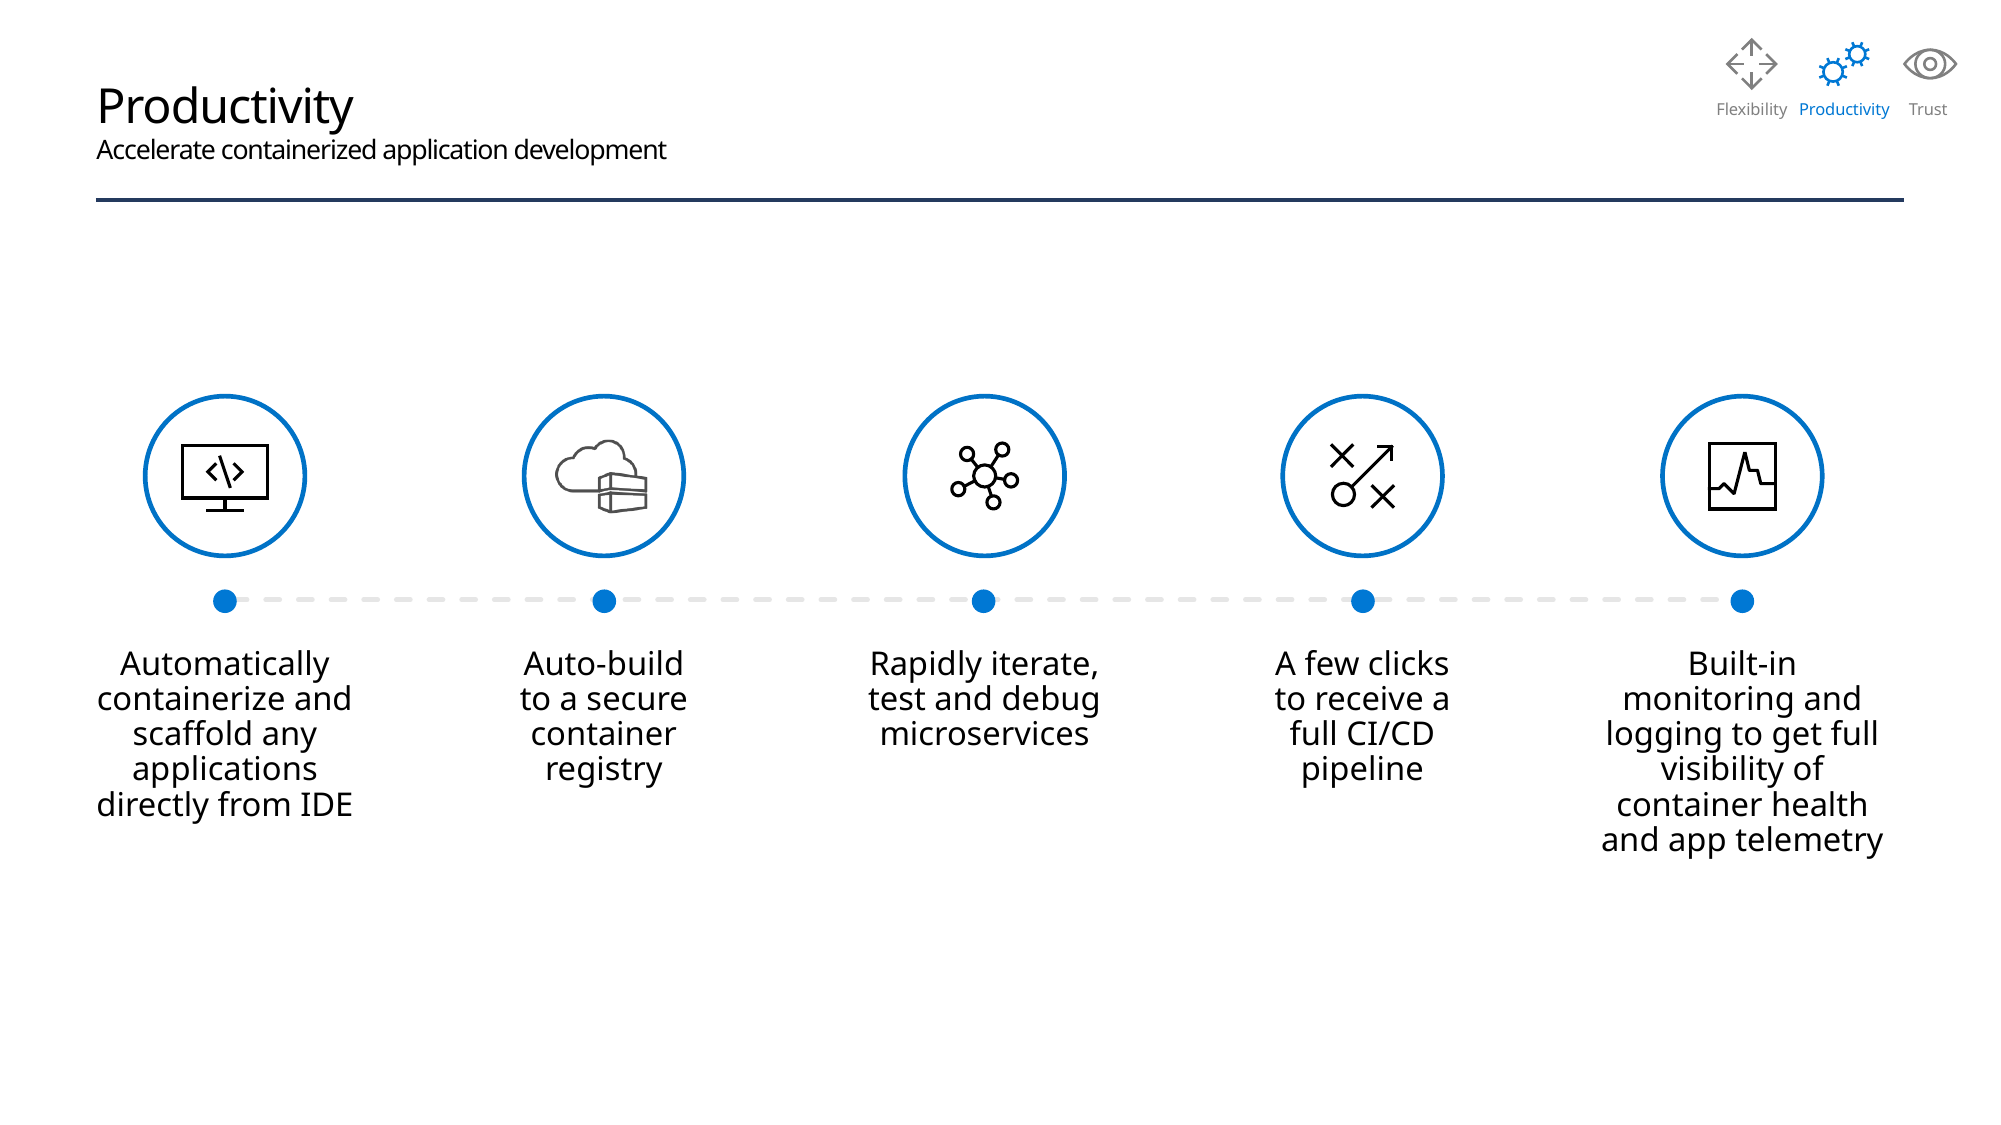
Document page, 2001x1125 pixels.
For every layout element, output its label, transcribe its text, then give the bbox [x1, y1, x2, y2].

text_box [591, 588, 617, 599]
text_box [1742, 39, 1761, 56]
text_box [1742, 72, 1761, 89]
text_box [524, 448, 529, 504]
text_box Rapidly iterate, test and debug microservices [832, 623, 1137, 777]
text_box [1729, 588, 1756, 614]
text_box Trust [1904, 101, 1957, 119]
text_box Flexibility [1710, 101, 1793, 119]
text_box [182, 444, 268, 511]
text_box Auto-build to a secure container registry [479, 623, 729, 812]
text_box [971, 588, 997, 599]
text_box A few clicks to receive a full CI/CD pipeline [1241, 623, 1484, 812]
text_box Automatically containerize and scaffold any applications directly from IDE [64, 623, 386, 847]
text_box [551, 396, 657, 416]
text_box [904, 396, 1065, 556]
text_box [212, 588, 238, 614]
text_box [673, 435, 684, 517]
text_box [1350, 601, 1376, 614]
text_box [1350, 588, 1376, 599]
text_box [1662, 396, 1823, 556]
picture [529, 416, 673, 538]
text_box Built-in monitoring and logging to get full visibility of container health and app telemetry [1567, 623, 1917, 882]
text_box [1727, 55, 1743, 73]
title Productivity Accelerate containerized application development [96, 75, 1904, 166]
text_box [1709, 443, 1776, 509]
text_box [553, 538, 655, 556]
text_box [1819, 58, 1847, 86]
text_box [1845, 42, 1870, 67]
text_box [1904, 49, 1956, 79]
text_box [145, 396, 305, 556]
text_box [1760, 55, 1776, 73]
text_box [951, 443, 1018, 509]
text_box [1282, 396, 1443, 556]
text_box [591, 601, 618, 614]
text_box Productivity [1798, 101, 1891, 119]
text_box [970, 601, 997, 614]
